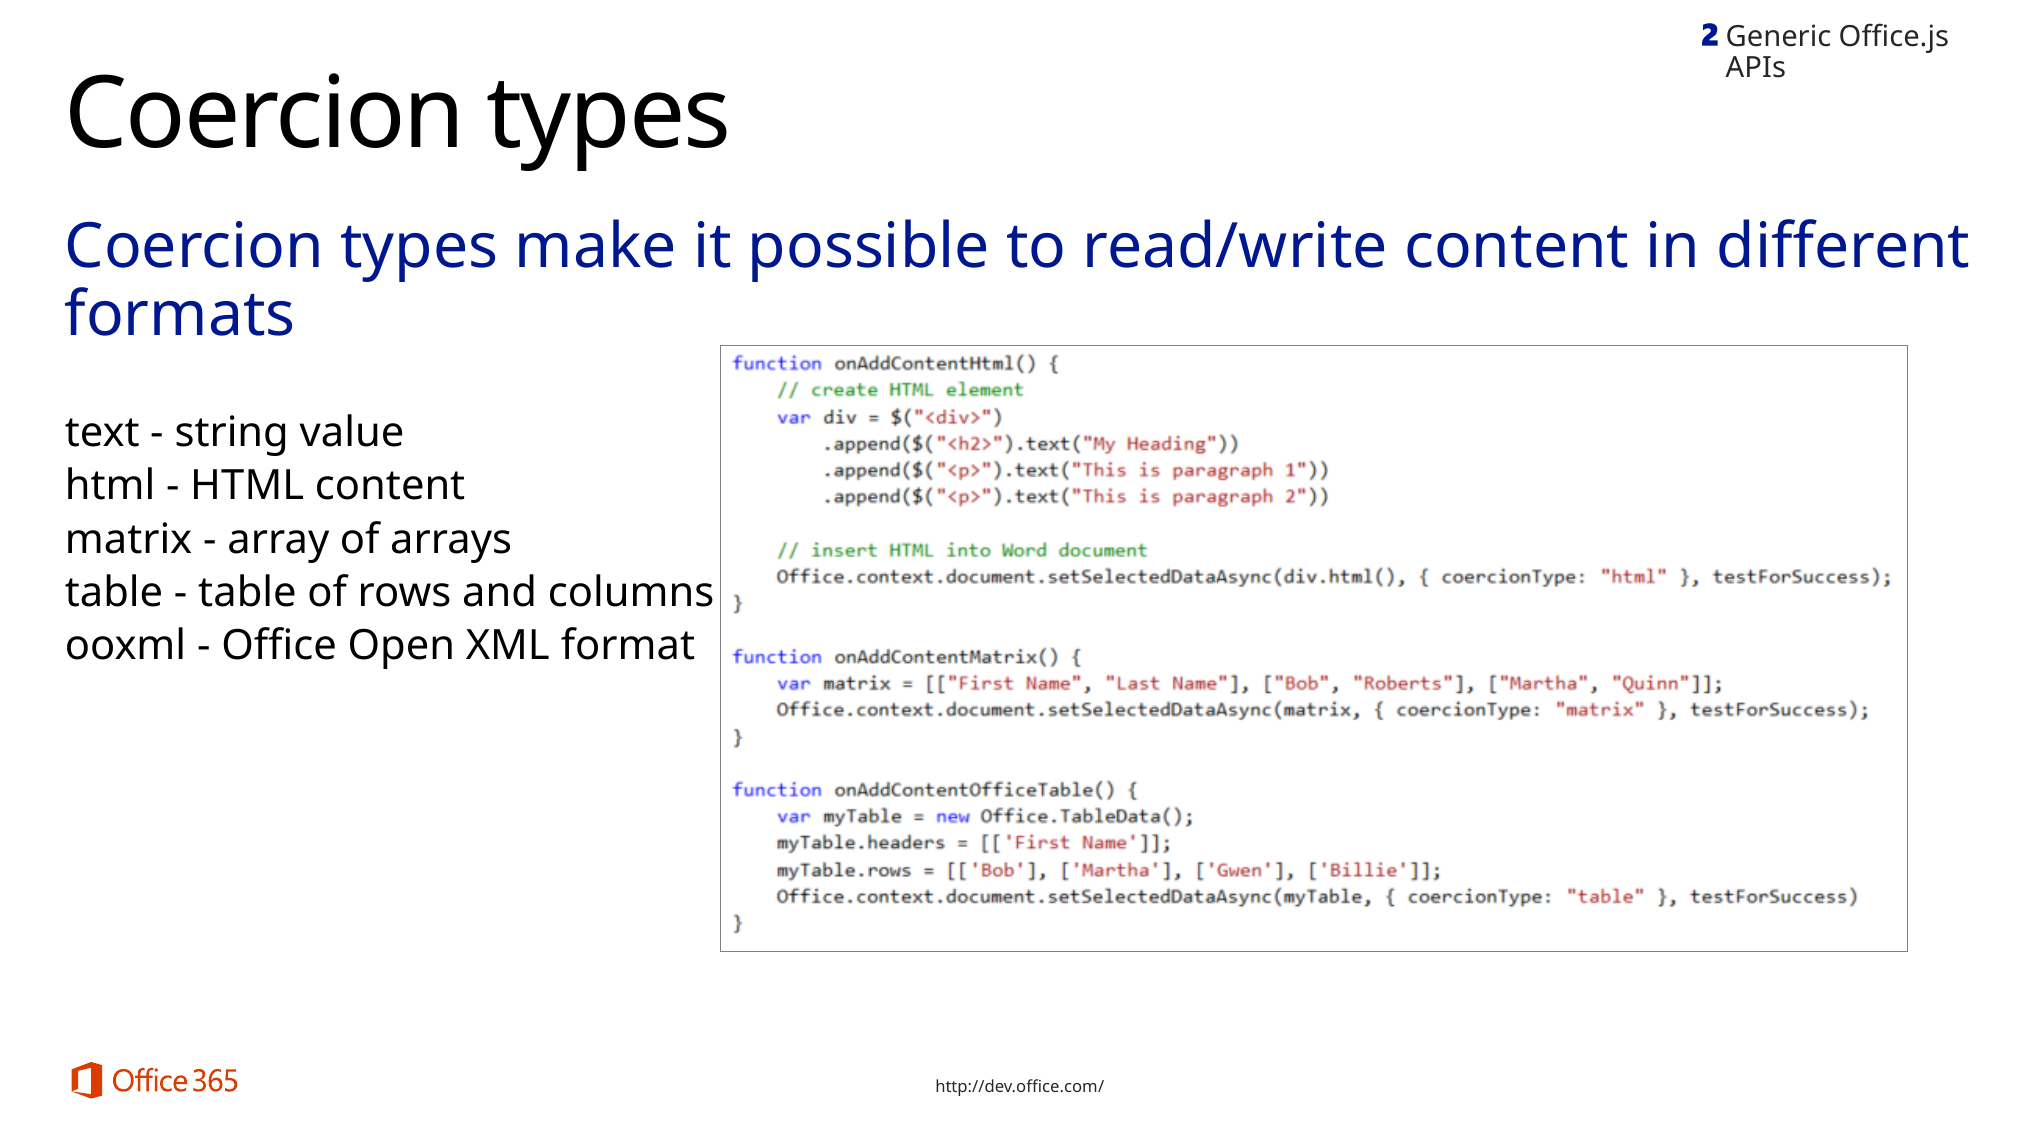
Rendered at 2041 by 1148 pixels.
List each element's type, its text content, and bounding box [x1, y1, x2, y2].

picture [719, 344, 1908, 952]
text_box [1701, 5, 2024, 54]
title Coercion types [40, 45, 1992, 197]
list Coercion types make it possible to read/write content in different formats text - string value html - HTML content matrix - array of arrays table - table of rows and columns ooxml - Office Open XML format [40, 198, 2024, 880]
